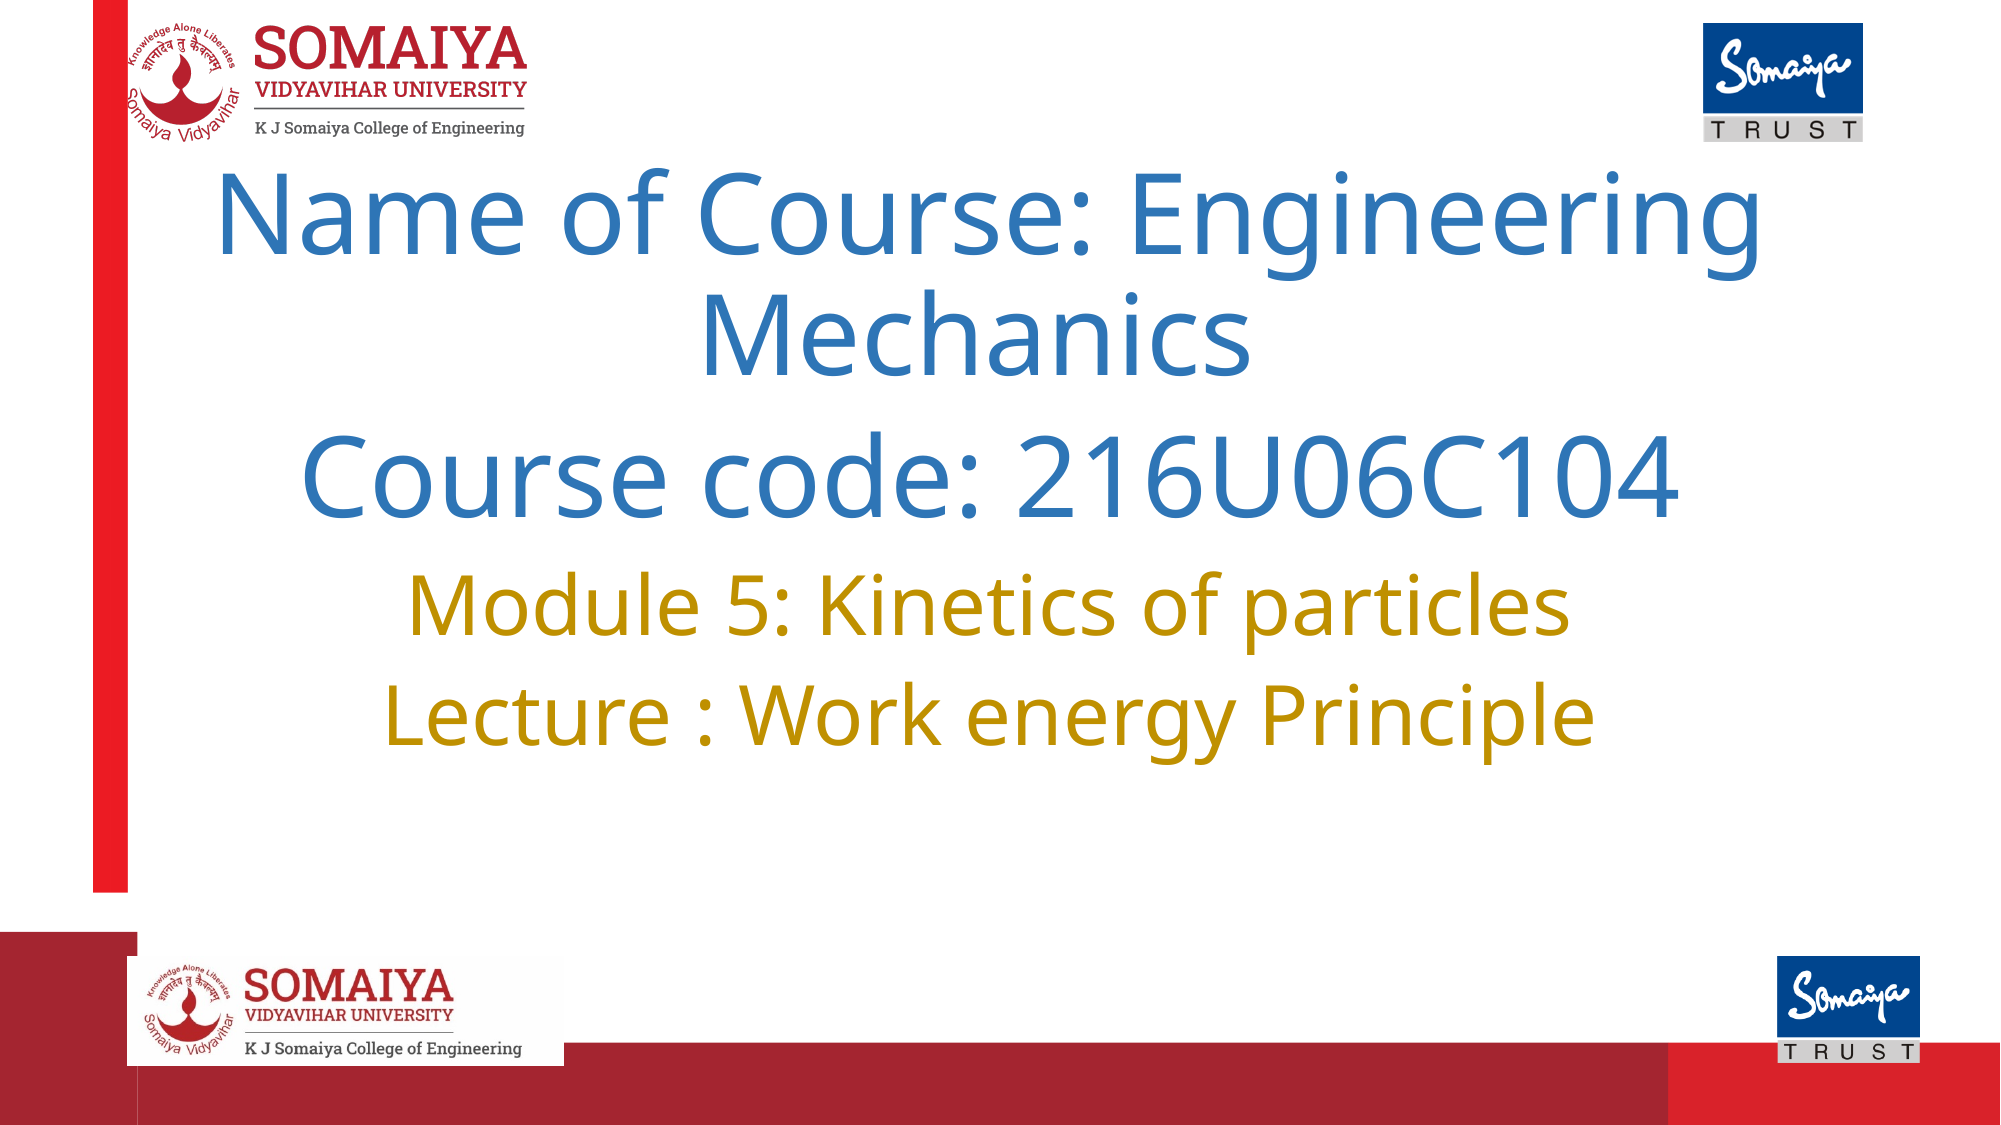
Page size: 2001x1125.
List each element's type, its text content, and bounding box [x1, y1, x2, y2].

picture [1777, 956, 1921, 1063]
picture [127, 955, 564, 1066]
picture [1703, 23, 1863, 142]
title [137, 142, 1863, 278]
picture [92, 0, 527, 893]
list Name of Course: Engineering Mechanics Course code: 216U06C104 Module 5: Kinetics of particles Lecture : Work energy Principle [133, 149, 1853, 807]
